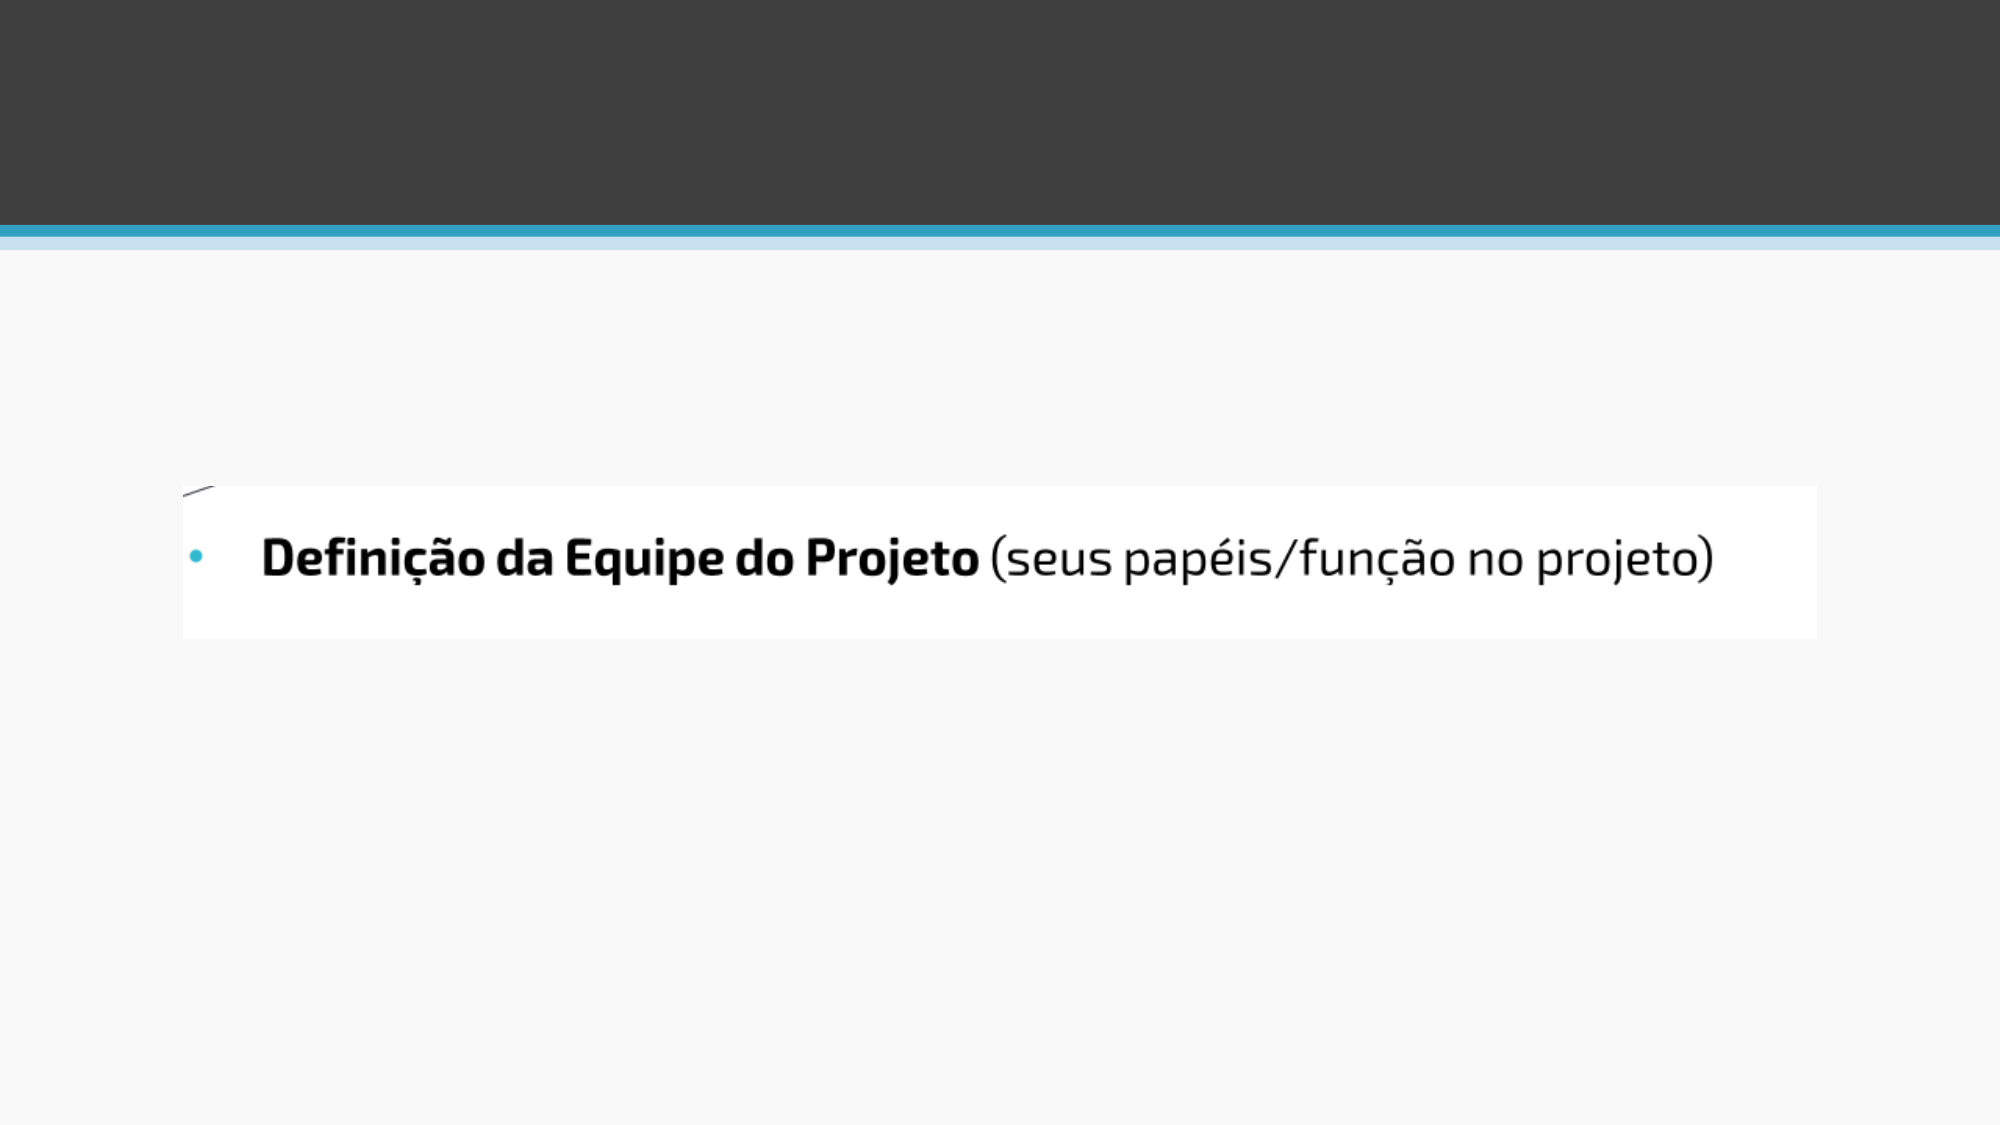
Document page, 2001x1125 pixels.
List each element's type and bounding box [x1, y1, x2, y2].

picture [183, 486, 1817, 639]
